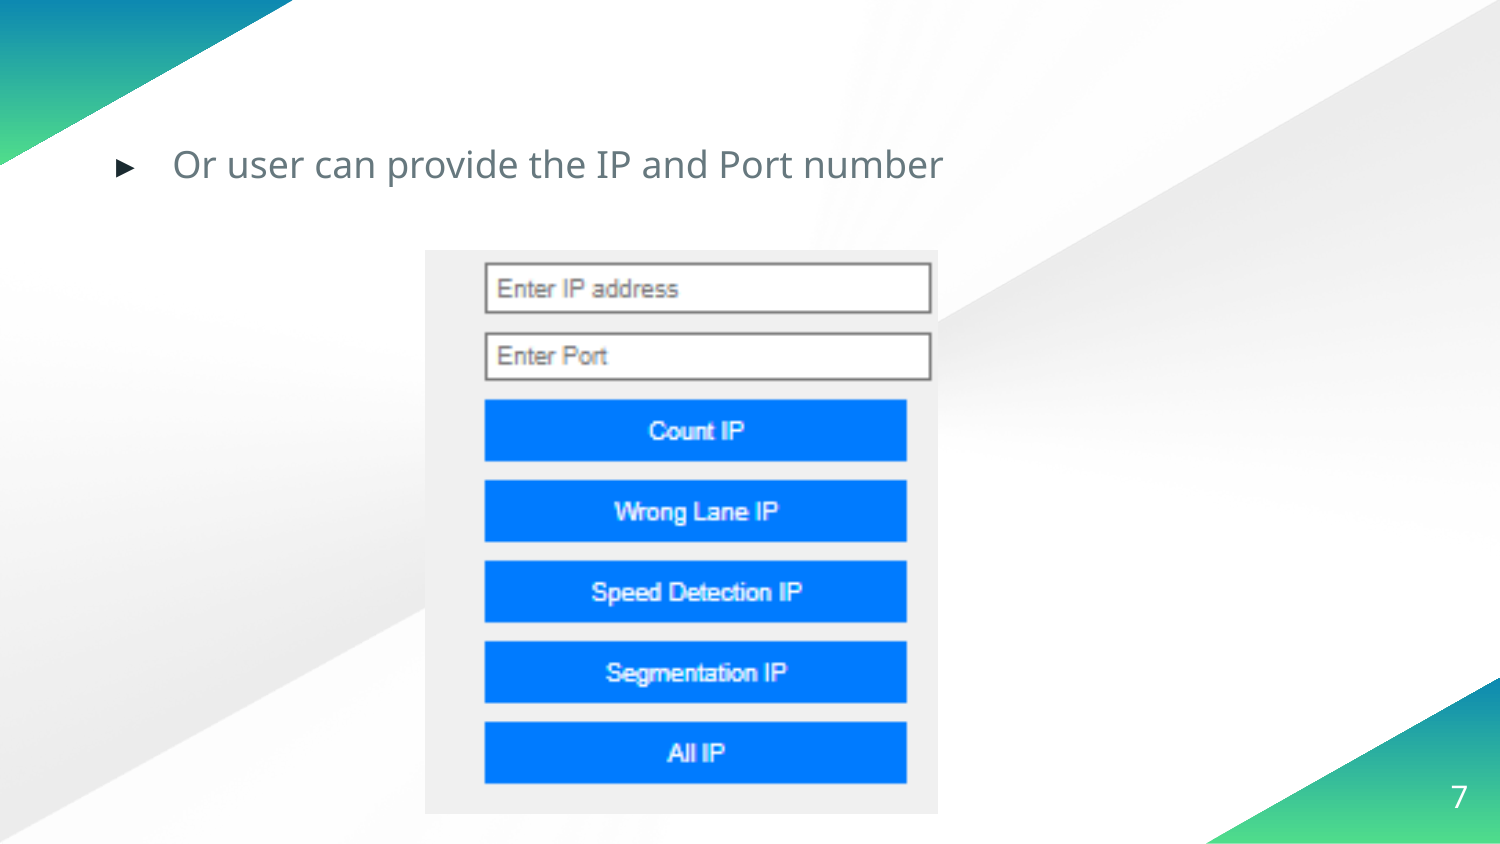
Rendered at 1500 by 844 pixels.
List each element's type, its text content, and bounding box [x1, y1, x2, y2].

picture [424, 250, 938, 814]
text_box Or user can provide the IP and Port number [116, 134, 1379, 247]
slide_number 7 [1378, 766, 1469, 832]
